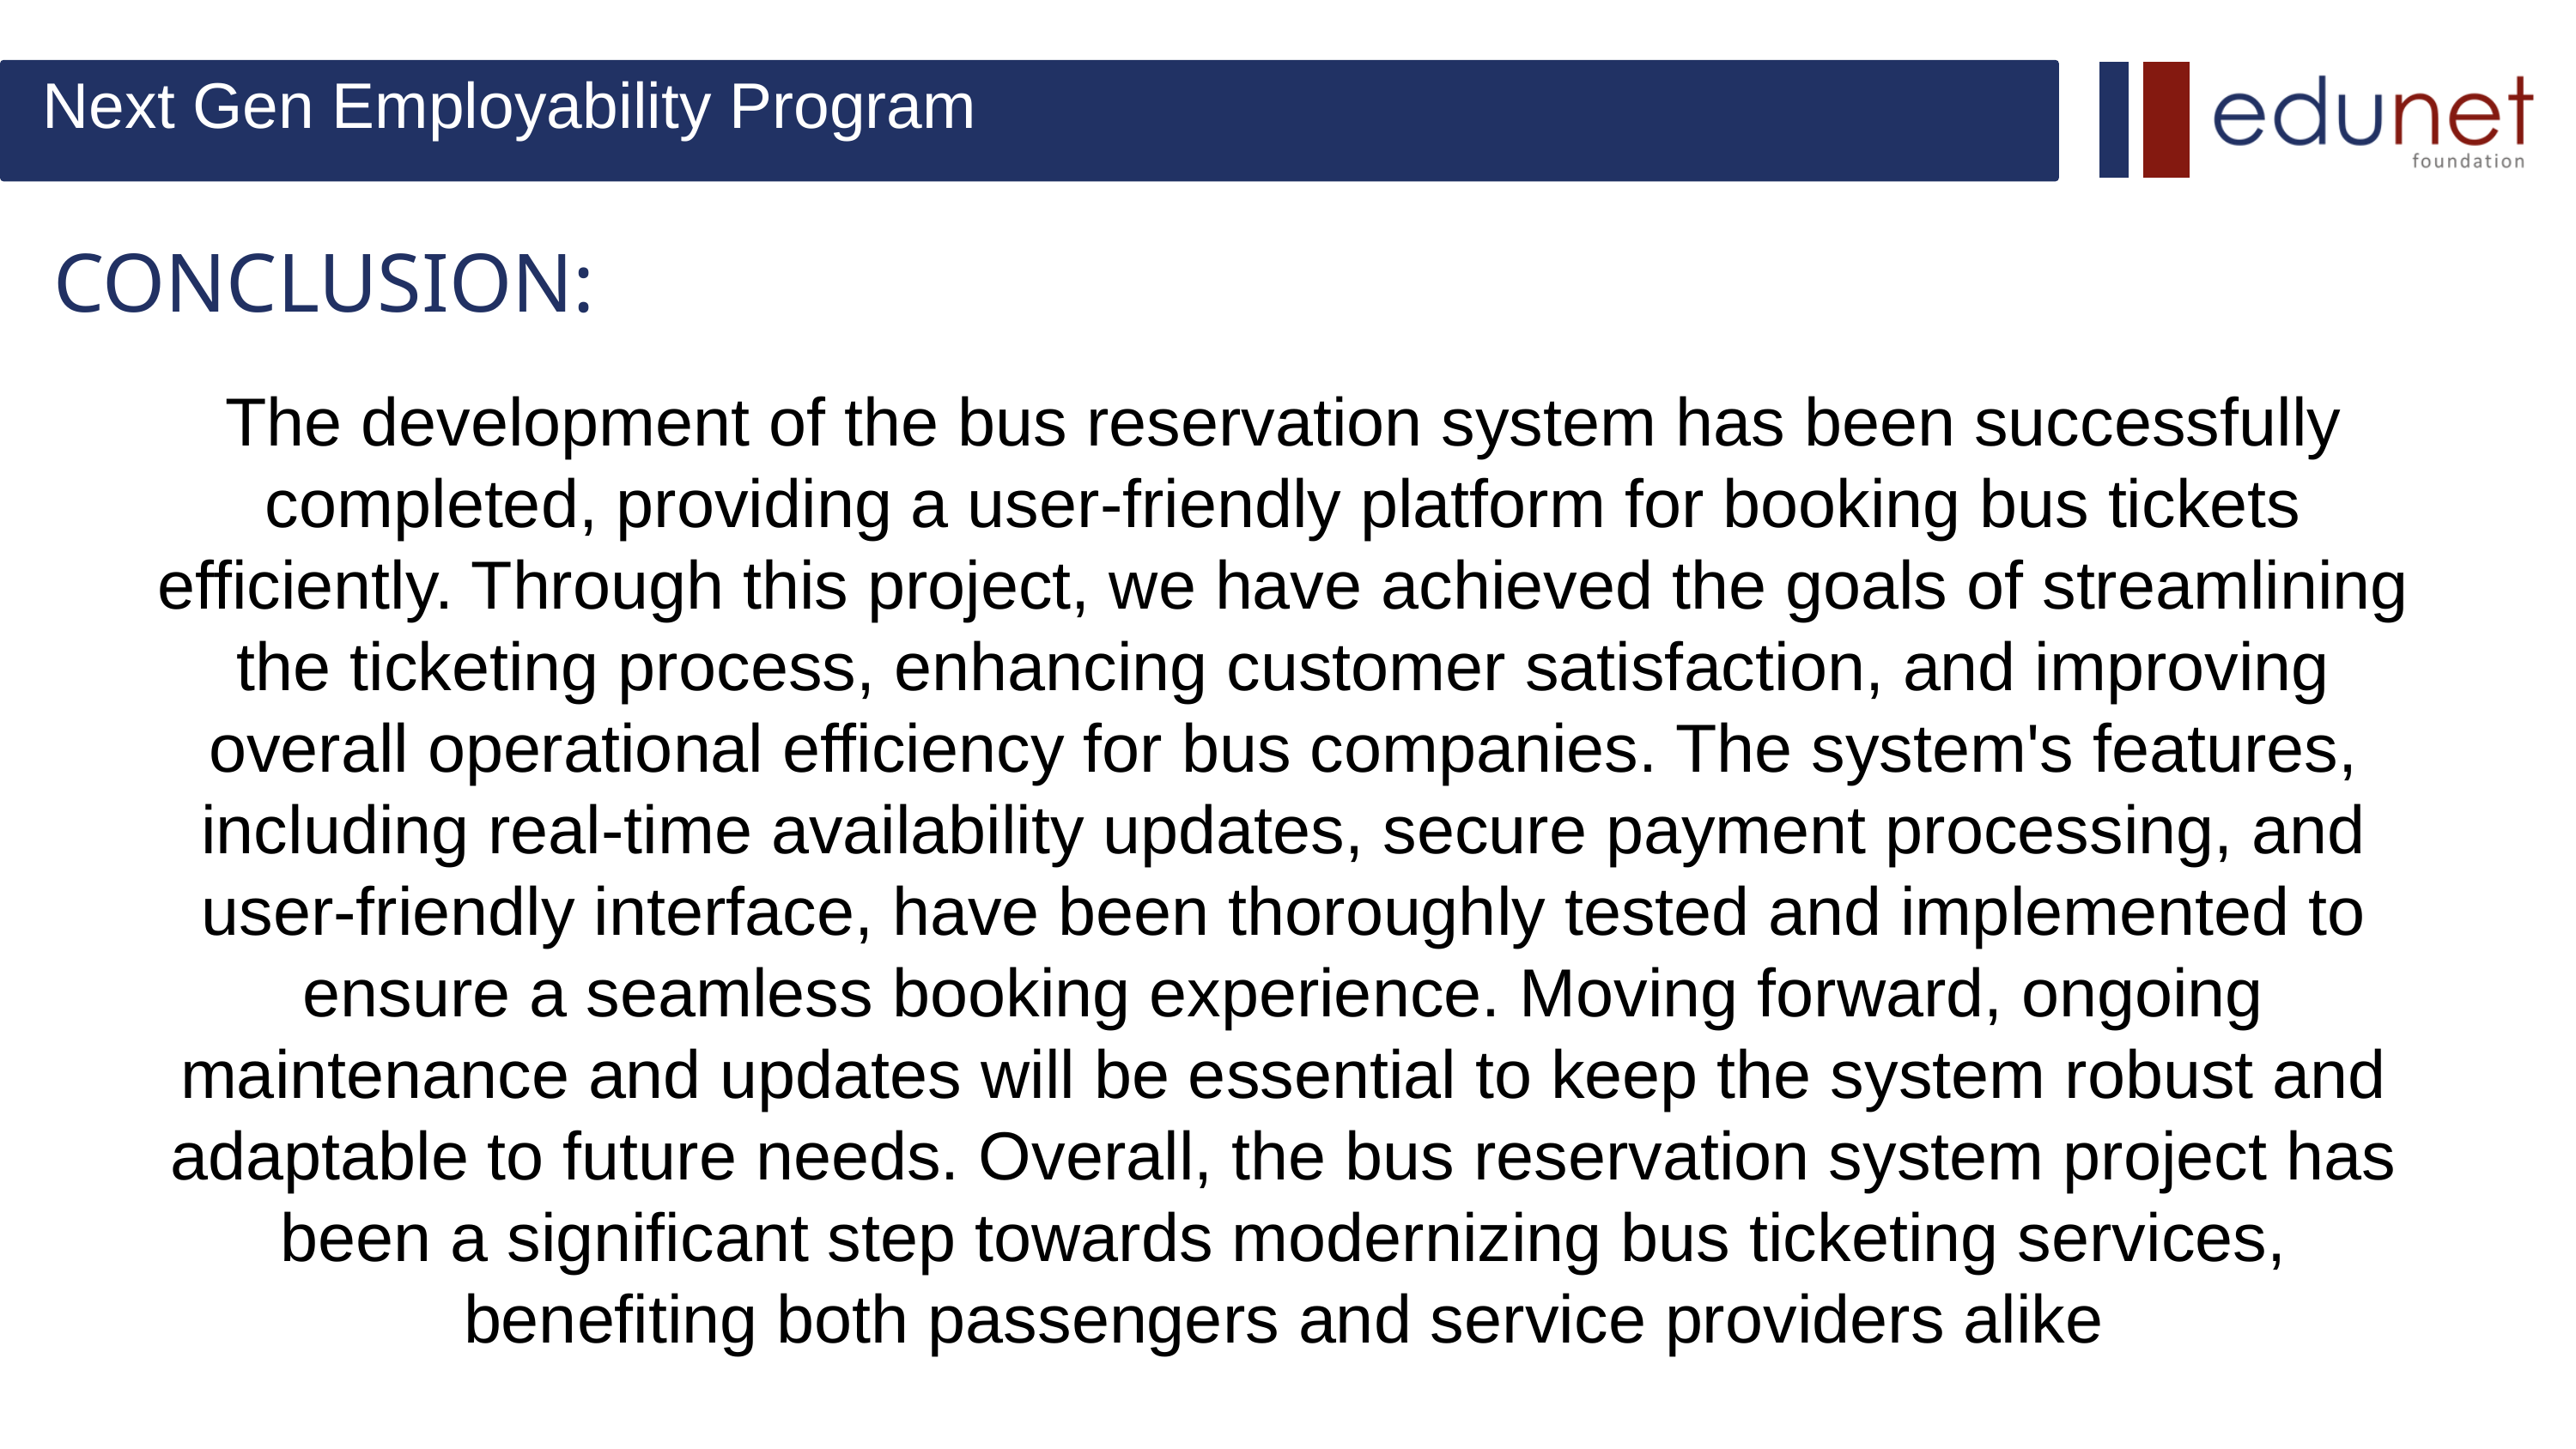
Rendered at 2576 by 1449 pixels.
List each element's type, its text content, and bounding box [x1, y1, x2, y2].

text_box [2372, 63, 2549, 180]
text_box CONCLUSION: [53, 231, 855, 329]
text_box The development of the bus reservation system has been successfully completed, providing a user-friendly platform for booking bus tickets efficiently. Through this project, we have achieved the goals of streamlining the ticketing process, enhancing customer satisfaction, and improving overall operational efficiency for bus companies. The system's features, including real-time availability updates, secure payment processing, and user-friendly interface, have been thoroughly tested and implemented to ensure a seamless booking experience. Moving forward, ongoing maintenance and updates will be essential to keep the system robust and adaptable to future needs. Overall, the bus reservation system project has been a significant step towards modernizing bus ticketing services, benefiting both passengers and service providers alike [144, 378, 2423, 1357]
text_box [2099, 61, 2129, 179]
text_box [2055, 56, 2368, 221]
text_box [0, 59, 2060, 182]
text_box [2142, 61, 2190, 179]
